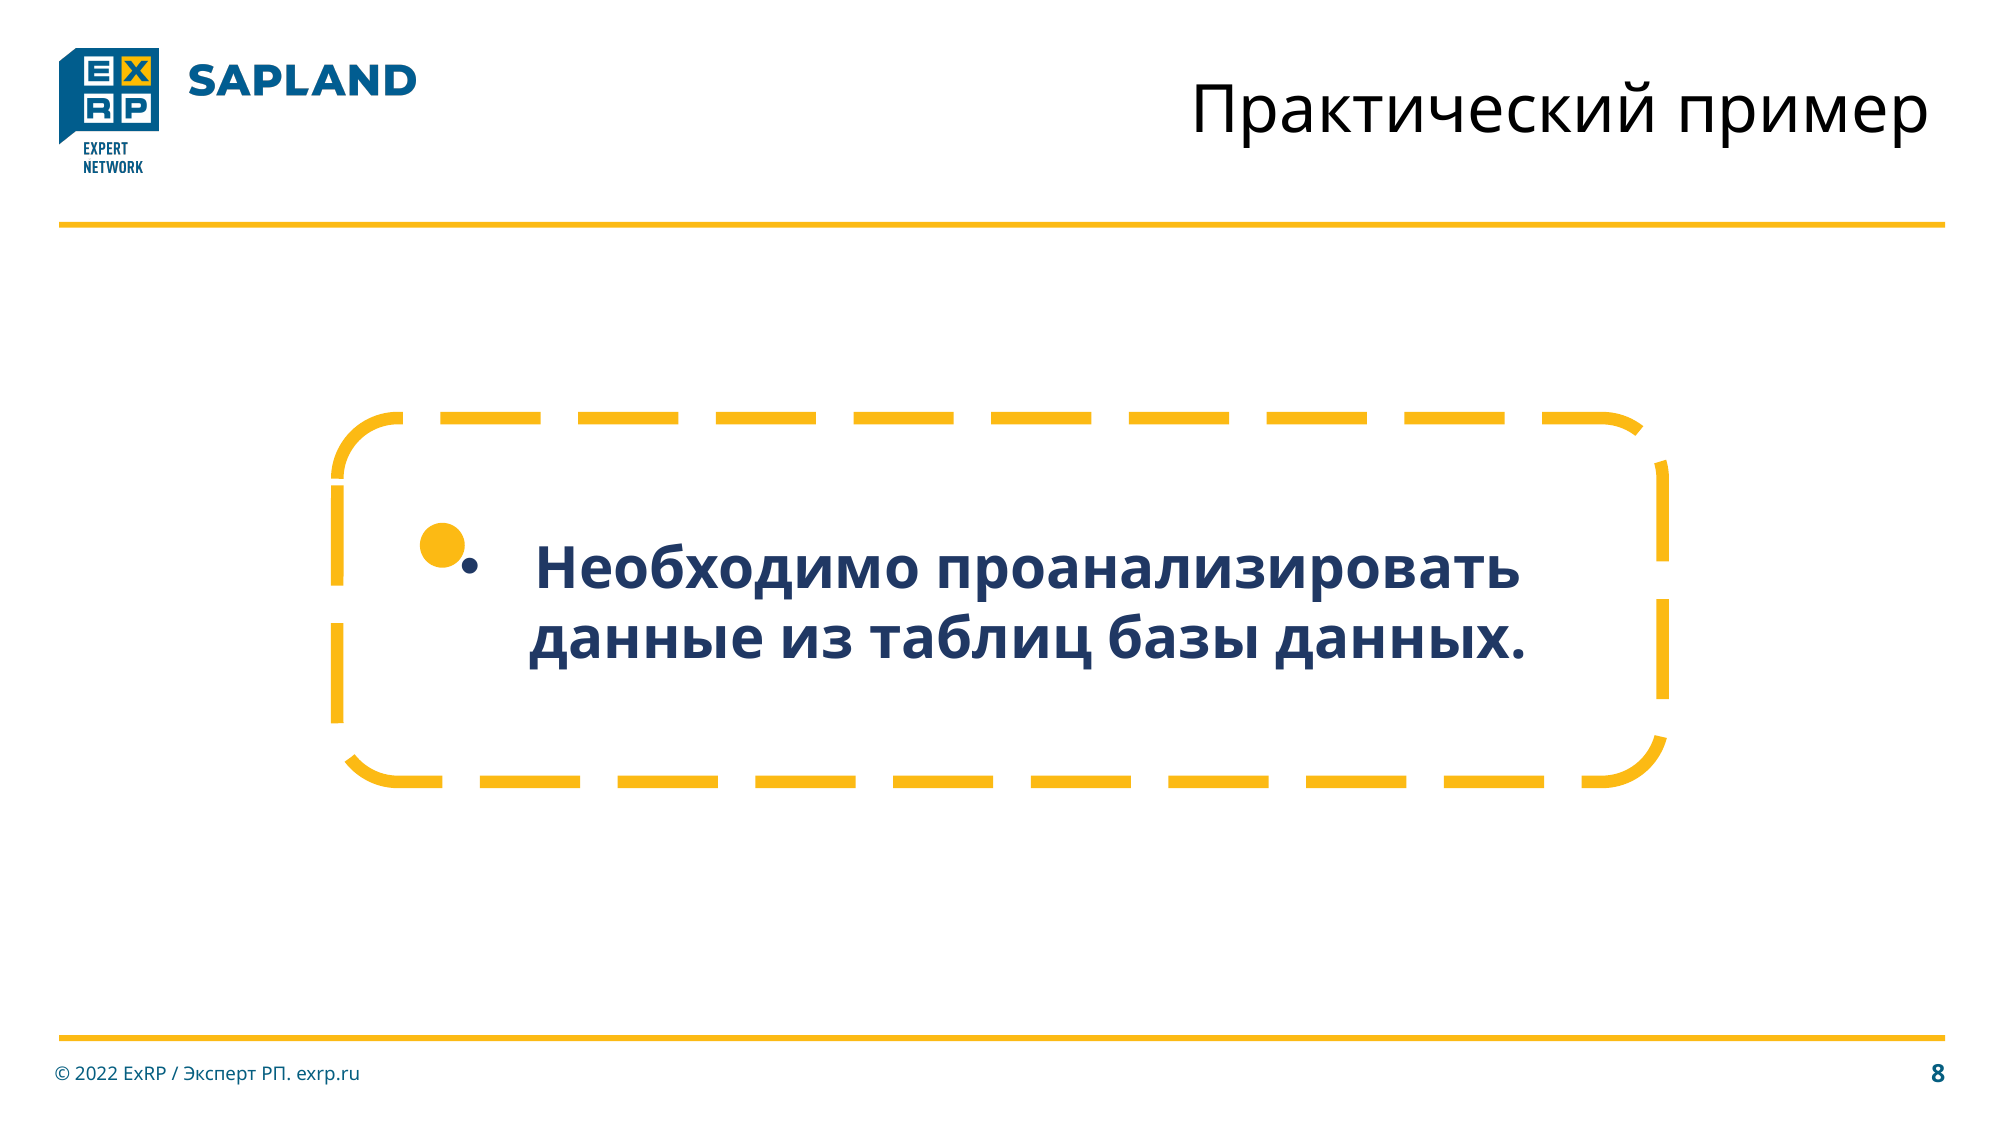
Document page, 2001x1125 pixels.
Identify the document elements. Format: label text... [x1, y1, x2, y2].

title Практический пример [1108, 17, 1946, 213]
footer © 2022 ExRP / Эксперт РП. exrp.ru [39, 1042, 468, 1103]
picture [189, 64, 416, 96]
picture [85, 94, 113, 122]
picture [59, 48, 74, 60]
picture [59, 132, 159, 173]
slide_number 8 [1862, 1044, 1961, 1105]
picture [85, 57, 113, 85]
picture [122, 94, 150, 122]
picture [122, 57, 150, 85]
text_box [419, 522, 465, 568]
text_box [337, 418, 1663, 782]
picture [104, 163, 108, 173]
